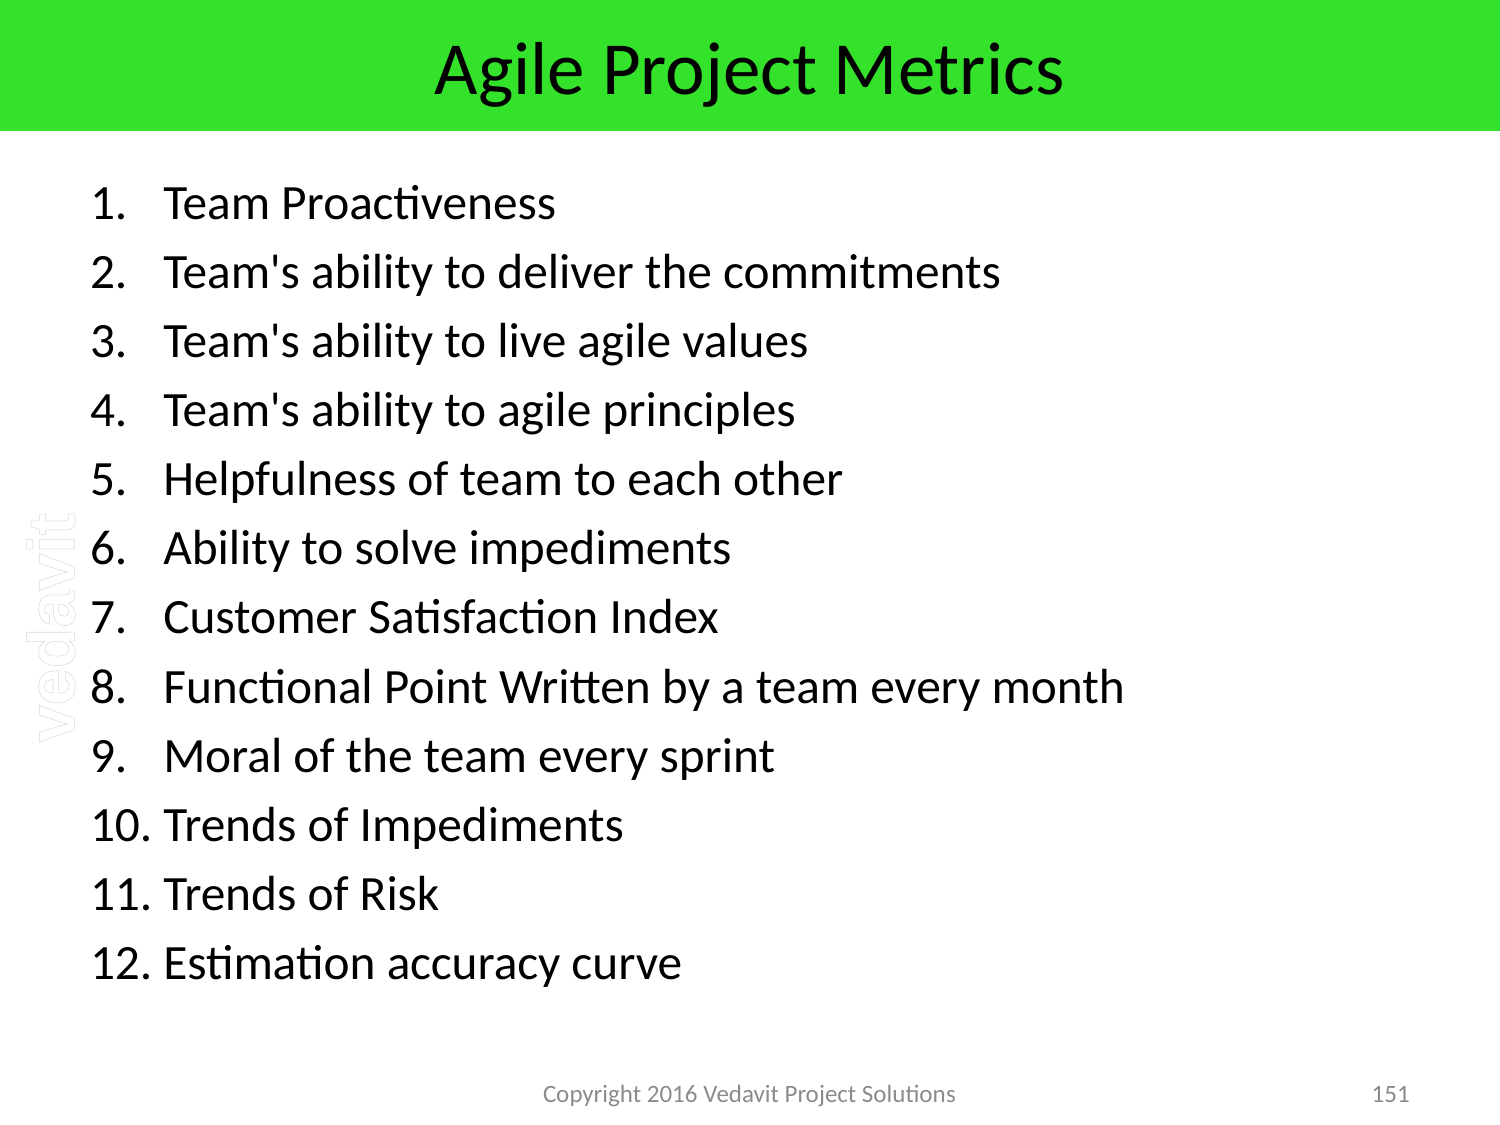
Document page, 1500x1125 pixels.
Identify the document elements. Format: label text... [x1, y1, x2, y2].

footer Copyright 2016 Vedavit Project Solutions [512, 1062, 988, 1123]
slide_number 151 [1074, 1062, 1425, 1123]
title Agile Project Metrics [0, 0, 1500, 131]
list Team Proactiveness Team's ability to deliver the commitments Team's ability to live agile values Team's ability to agile principles Helpfulness of team to each other Ability to solve impediments Customer Satisfaction Index Functional Point Written by a team every month Moral of the team every sprint Trends of Impediments Trends of Risk Estimation accuracy curve [75, 162, 1425, 1000]
